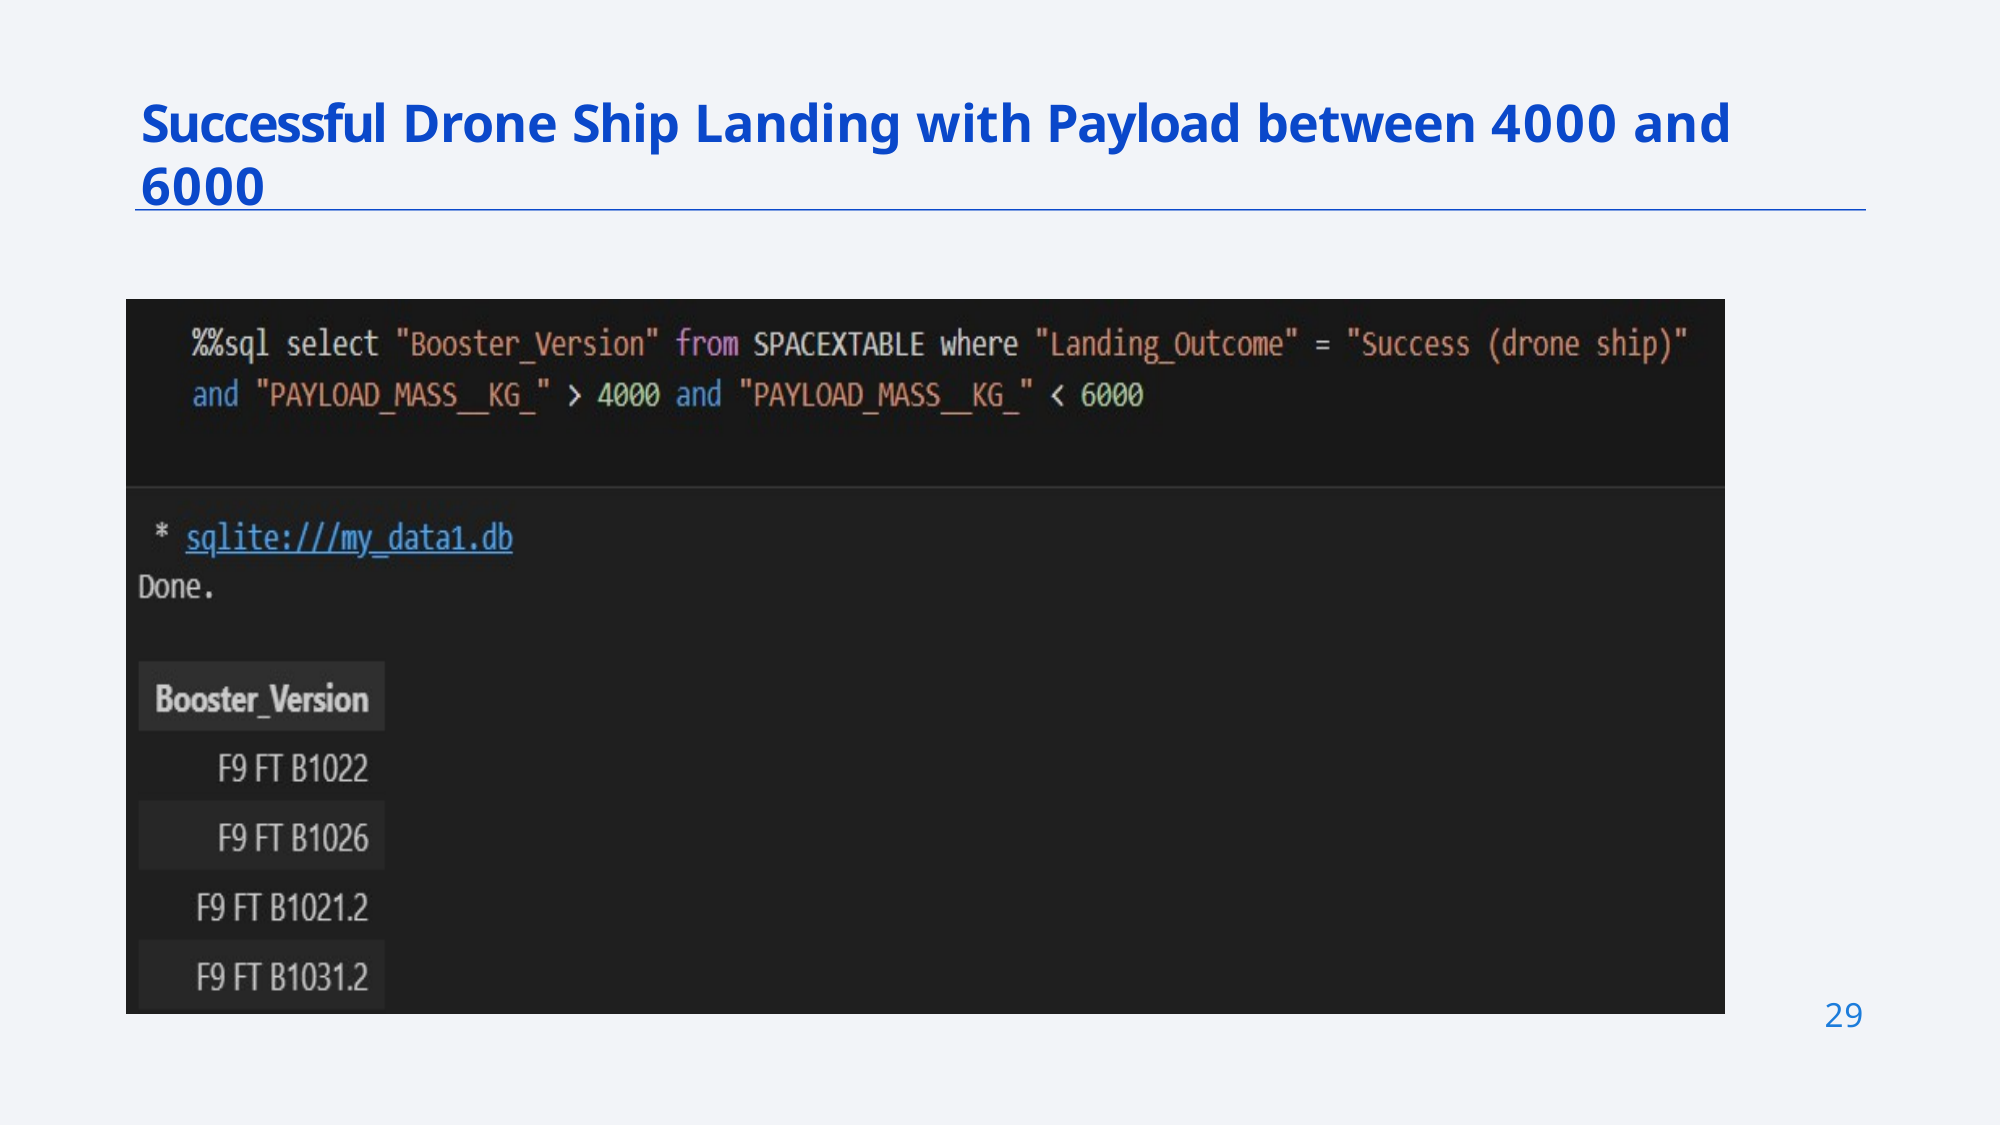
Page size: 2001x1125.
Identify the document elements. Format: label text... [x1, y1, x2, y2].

picture [0, 0, 2000, 1125]
title Successful Drone Ship Landing with Payload between 4000 and 6000 [139, 68, 1771, 279]
slide_number 29 [1818, 1001, 1873, 1125]
